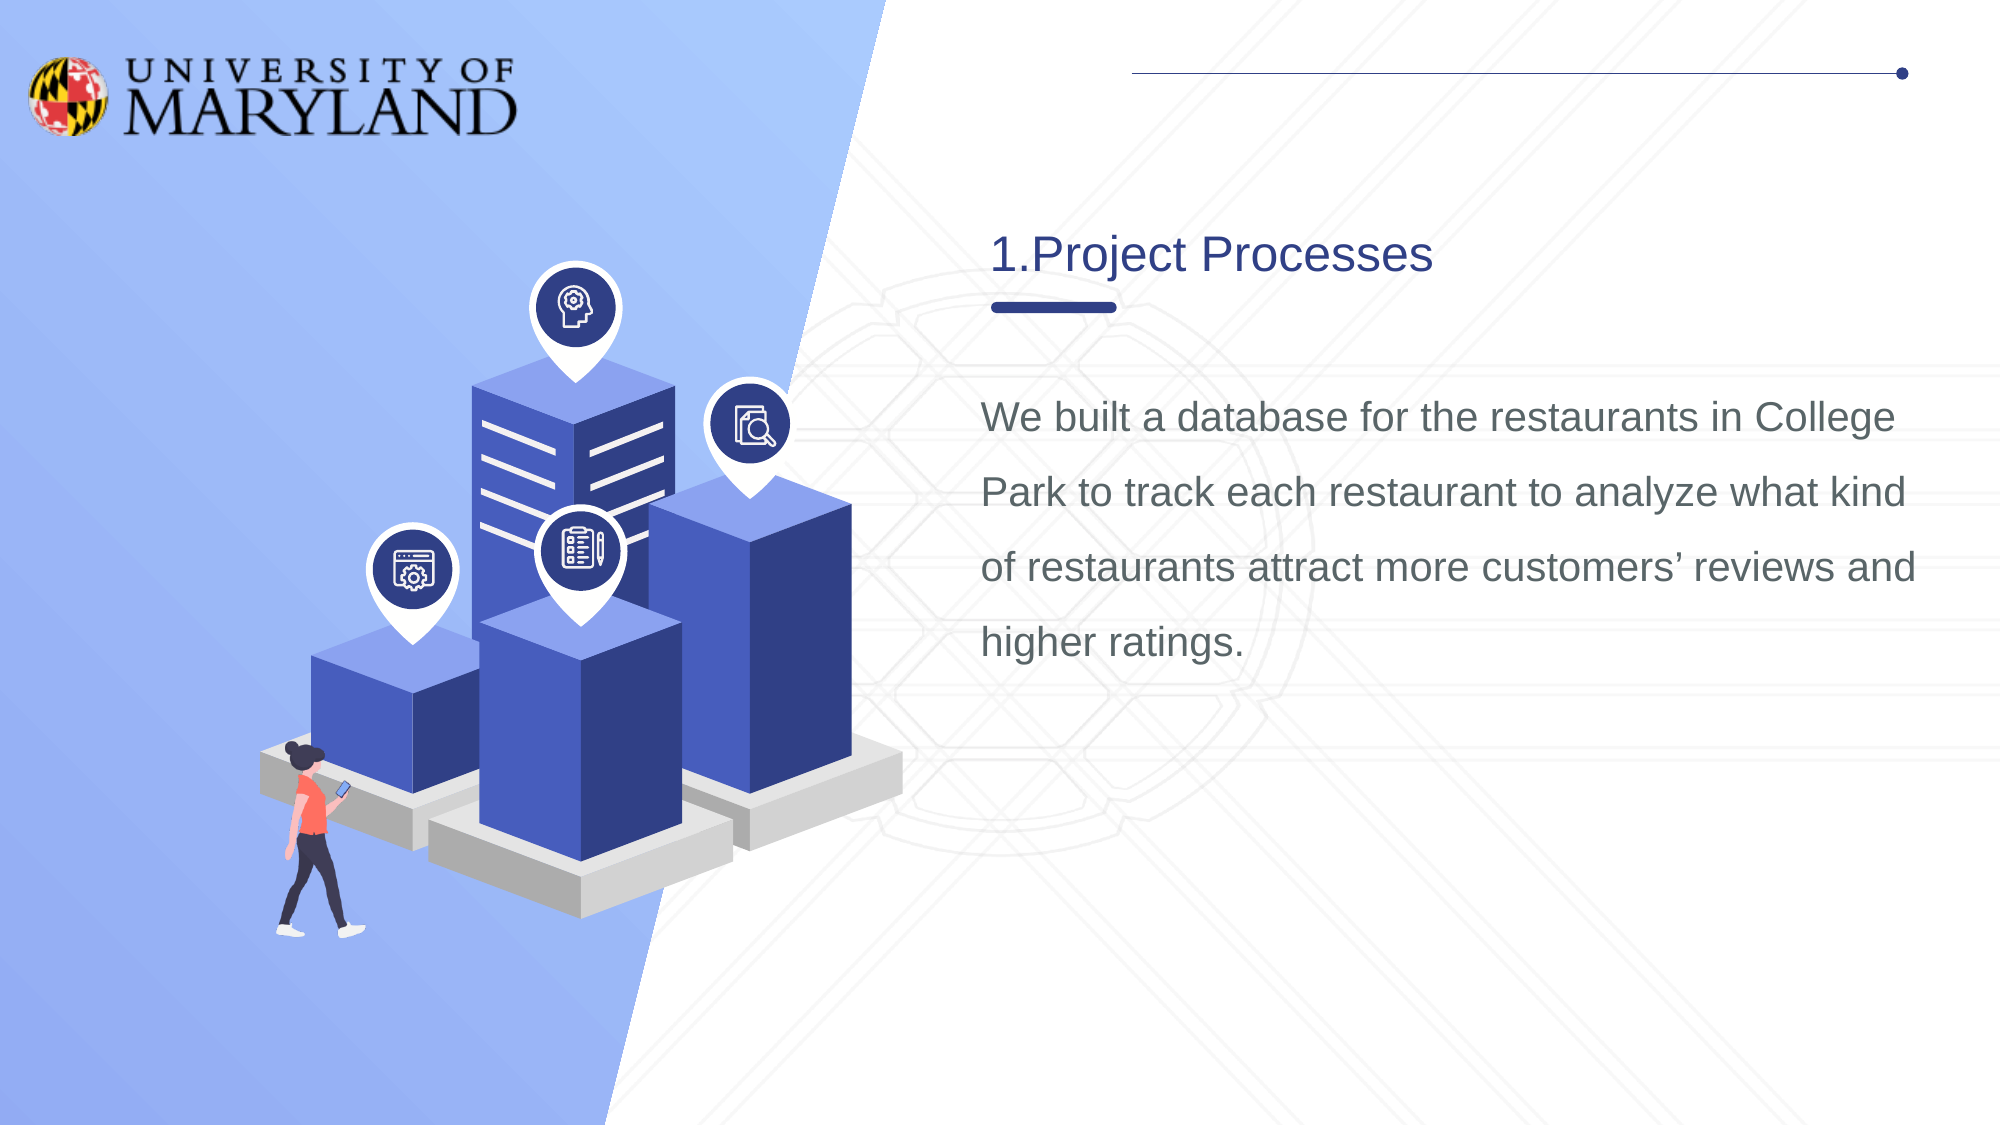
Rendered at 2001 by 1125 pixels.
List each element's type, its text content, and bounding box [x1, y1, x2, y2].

picture [27, 56, 519, 136]
text_box [0, 0, 886, 1125]
text_box We built a database for the restaurants in College Park to track each restaurant to analyze what kind of restaurants attract more customers’ reviews and higher ratings. [965, 356, 1937, 672]
text_box [991, 301, 1117, 314]
text_box 1.Project Processes [974, 214, 1635, 290]
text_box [253, 260, 903, 938]
